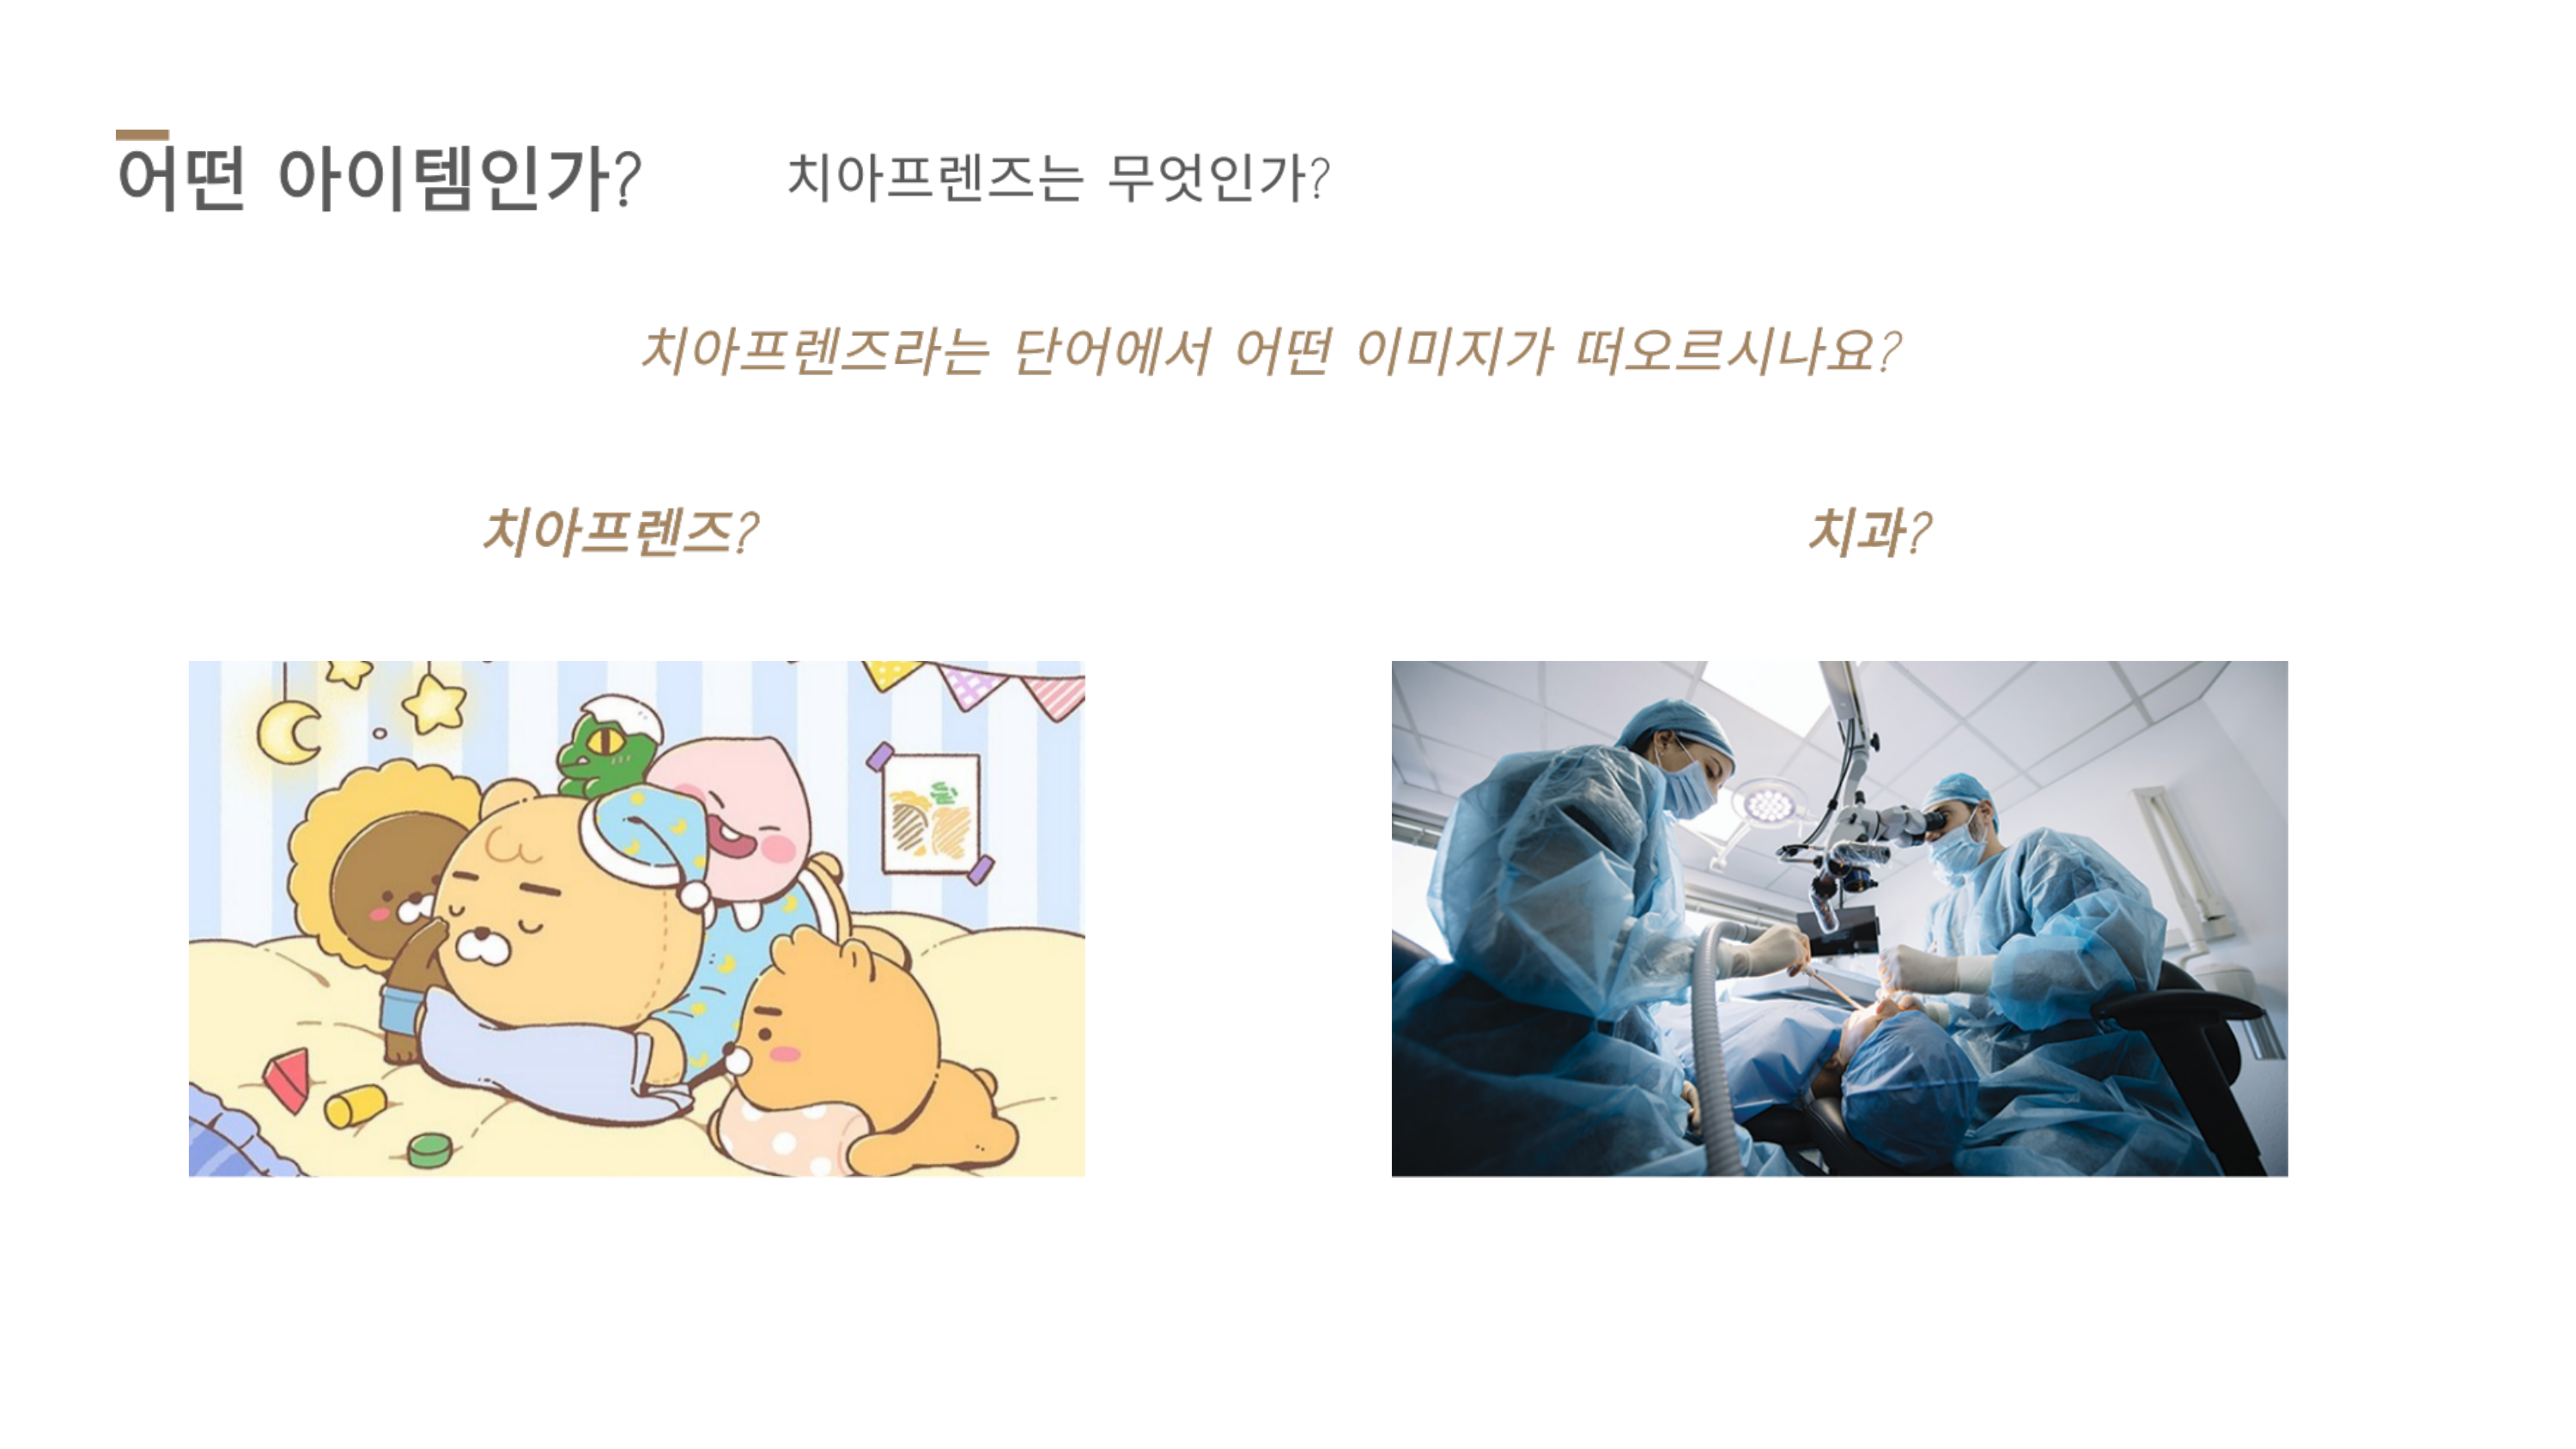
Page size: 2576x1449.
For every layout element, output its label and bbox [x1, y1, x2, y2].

picture [1795, 486, 1961, 582]
text_box [189, 661, 1086, 1178]
text_box [1391, 661, 2288, 1178]
picture [471, 486, 787, 582]
picture [629, 305, 1930, 402]
picture [105, 116, 675, 245]
text_box [116, 130, 170, 141]
picture [776, 131, 1355, 228]
